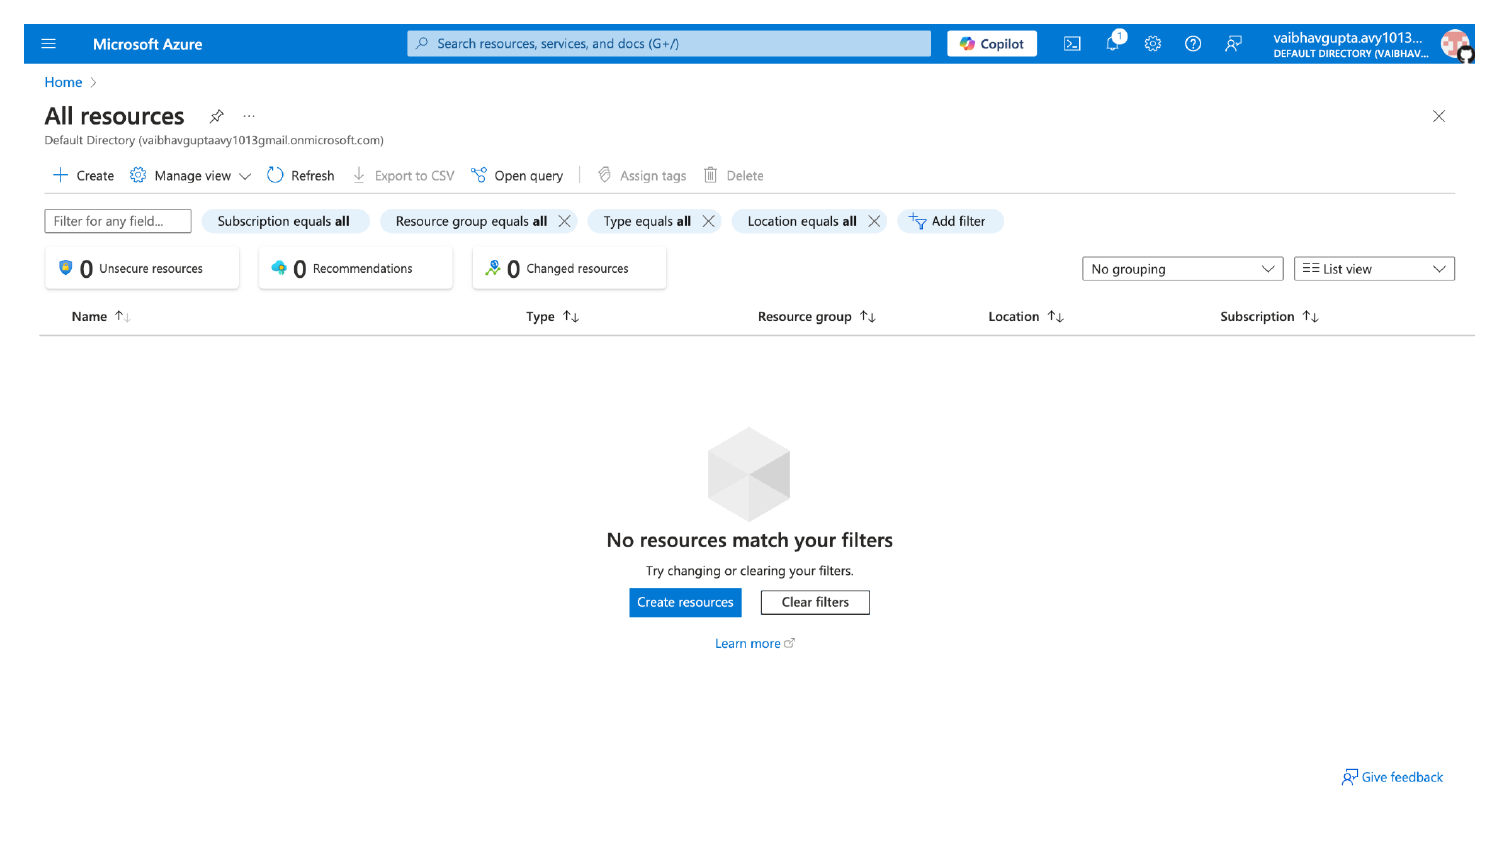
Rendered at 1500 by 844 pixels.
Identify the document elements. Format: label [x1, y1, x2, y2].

picture [24, 24, 1476, 808]
